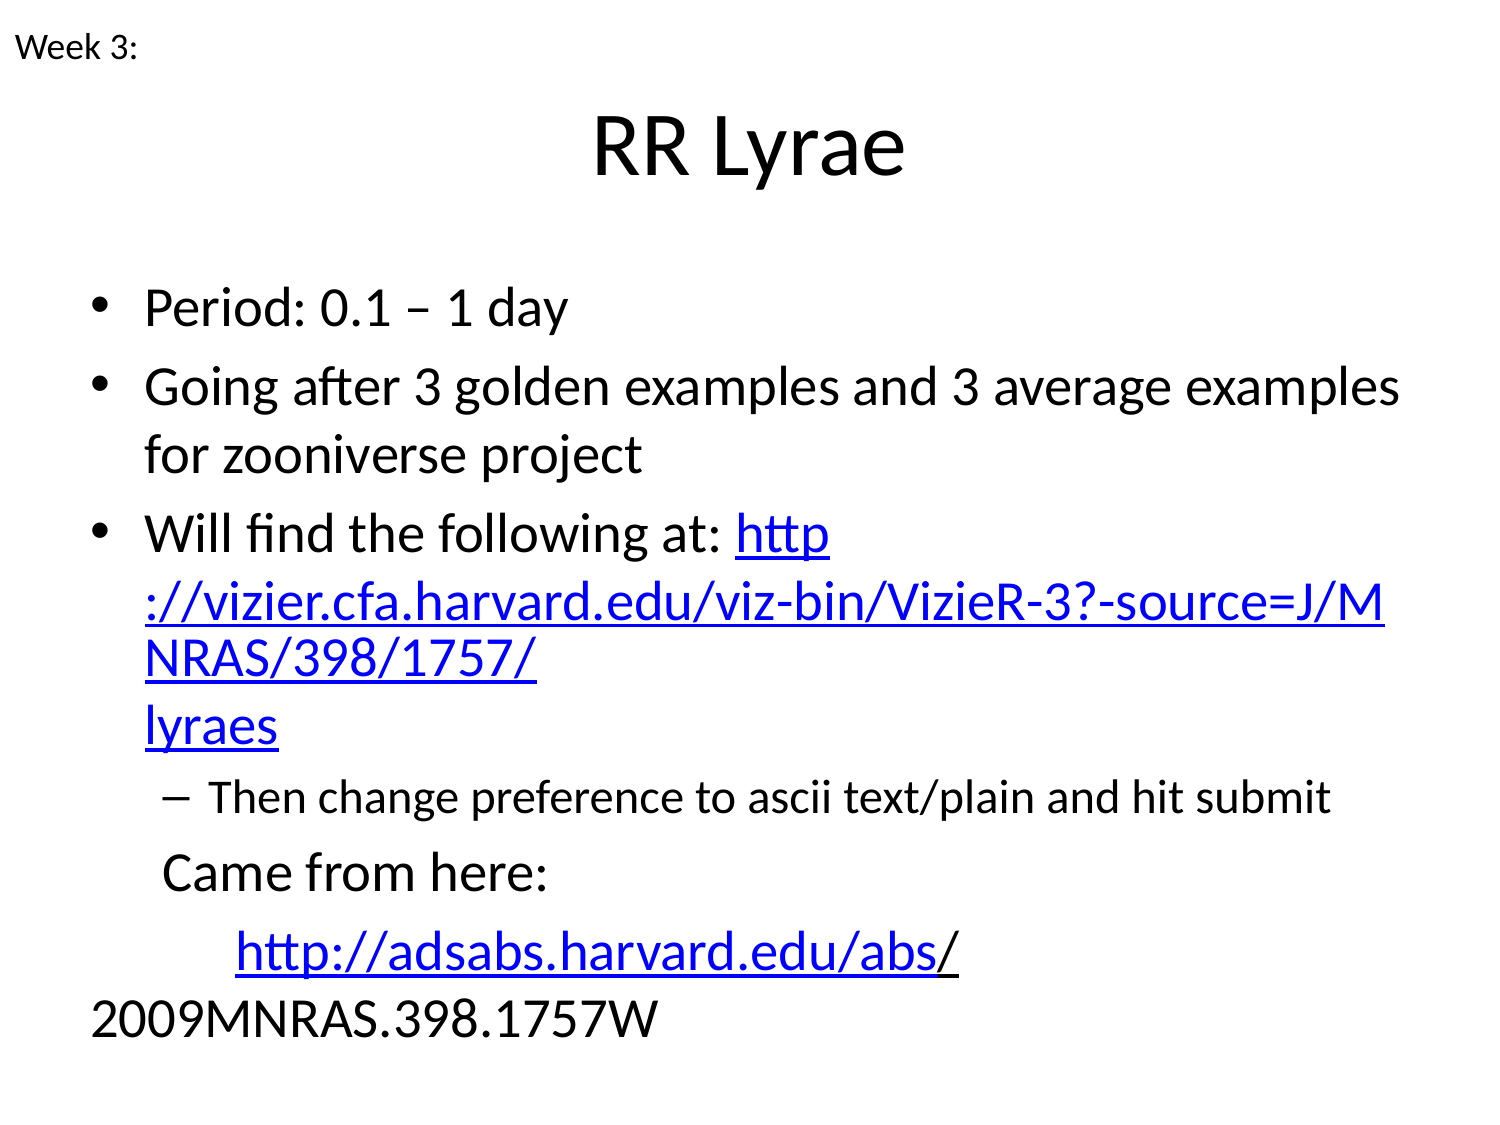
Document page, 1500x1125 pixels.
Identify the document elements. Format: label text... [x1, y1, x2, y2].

list Period: 0.1 – 1 day Going after 3 golden examples and 3 average examples for zooniverse project Will find the following at: http://vizier.cfa.harvard.edu/viz-bin/VizieR-3?-source=J/MNRAS/398/1757/lyraes Then change preference to ascii text/plain and hit submit Came from here: http://adsabs.harvard.edu/abs/ 2009MNRAS.398.1757W [75, 262, 1425, 1005]
text_box Week 3: [0, 14, 274, 75]
title RR Lyrae [75, 45, 1425, 233]
